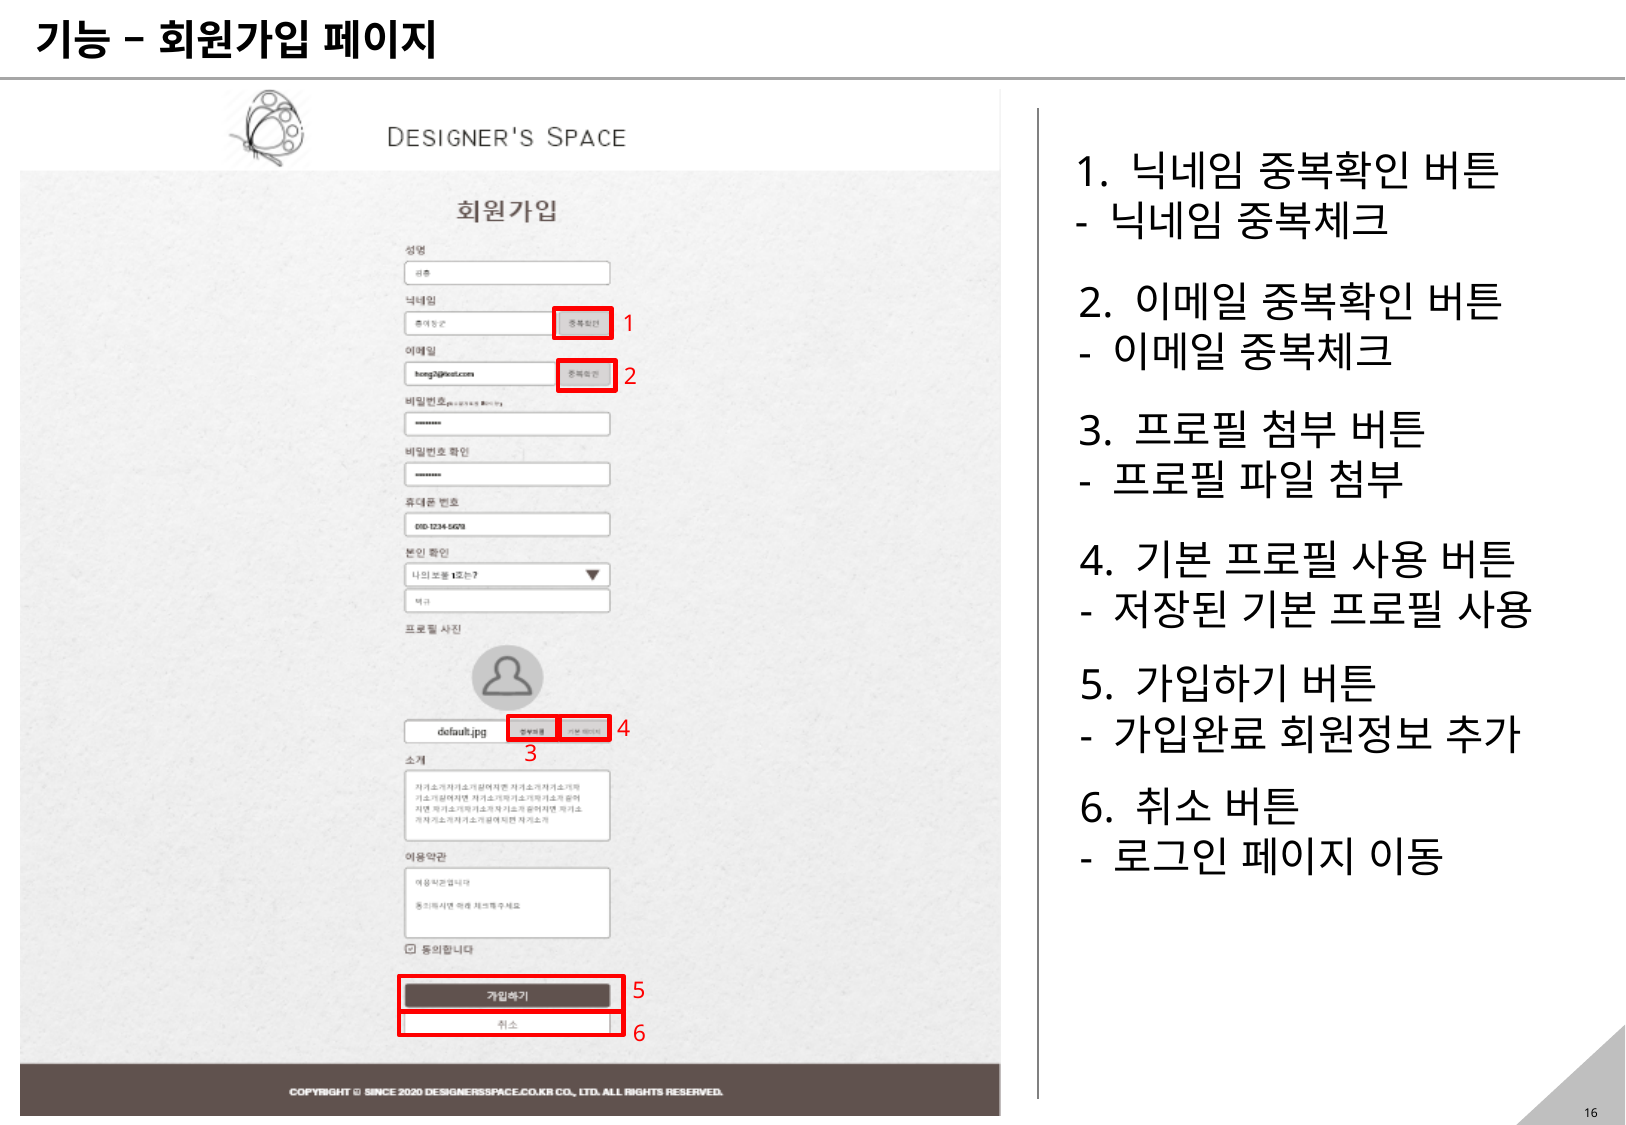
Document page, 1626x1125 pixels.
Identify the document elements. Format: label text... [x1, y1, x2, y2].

text_box 5. 가입하기 버튼 - 가입완료 회원정보 추가 [1065, 651, 1606, 716]
picture [20, 89, 1002, 1116]
text_box 3. 프로필 첨부 버튼 - 프로필 파일 첨부 [1063, 396, 1604, 462]
text_box 4. 기본 프로필 사용 버튼 - 저장된 기본 프로필 사용 [1065, 527, 1606, 592]
text_box 1. 닉네임 중복확인 버튼 - 닉네임 중복체크 [1060, 137, 1593, 202]
text_box 2. 이메일 중복확인 버튼 - 이메일 중복체크 [1063, 268, 1604, 334]
text_box 기능 – 회원가입 페이지 [21, 6, 1037, 72]
text_box 6. 취소 버튼 - 로그인 페이지 이동 [1065, 773, 1606, 839]
